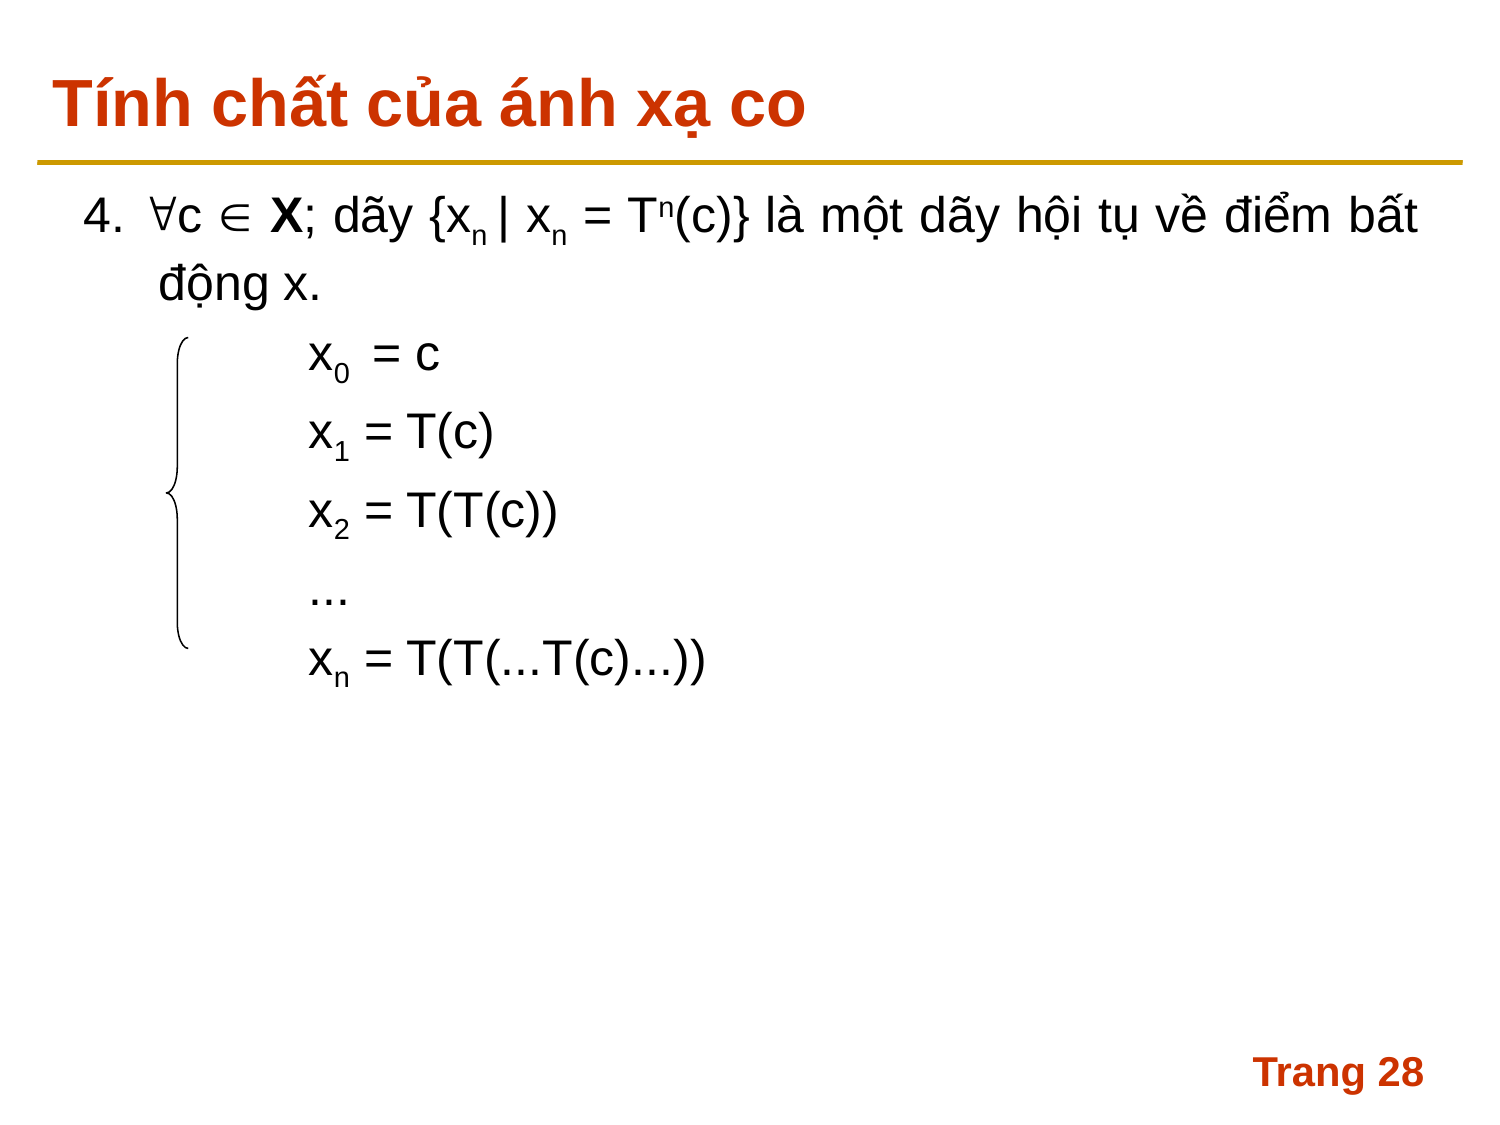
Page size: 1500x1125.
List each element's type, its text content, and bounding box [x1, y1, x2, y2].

list 4. c  X; dãy {xn | xn = Tn(c)} là một dãy hội tụ về điểm bất động x. x0 = c x1 = T(c) x2 = T(T(c)) ... xn = T(T(...T(c)...)) [69, 174, 1434, 1038]
text_box [166, 337, 189, 649]
slide_number Trang 28 [1237, 1037, 1463, 1113]
title Tính chất của ánh xạ co [37, 50, 1463, 150]
